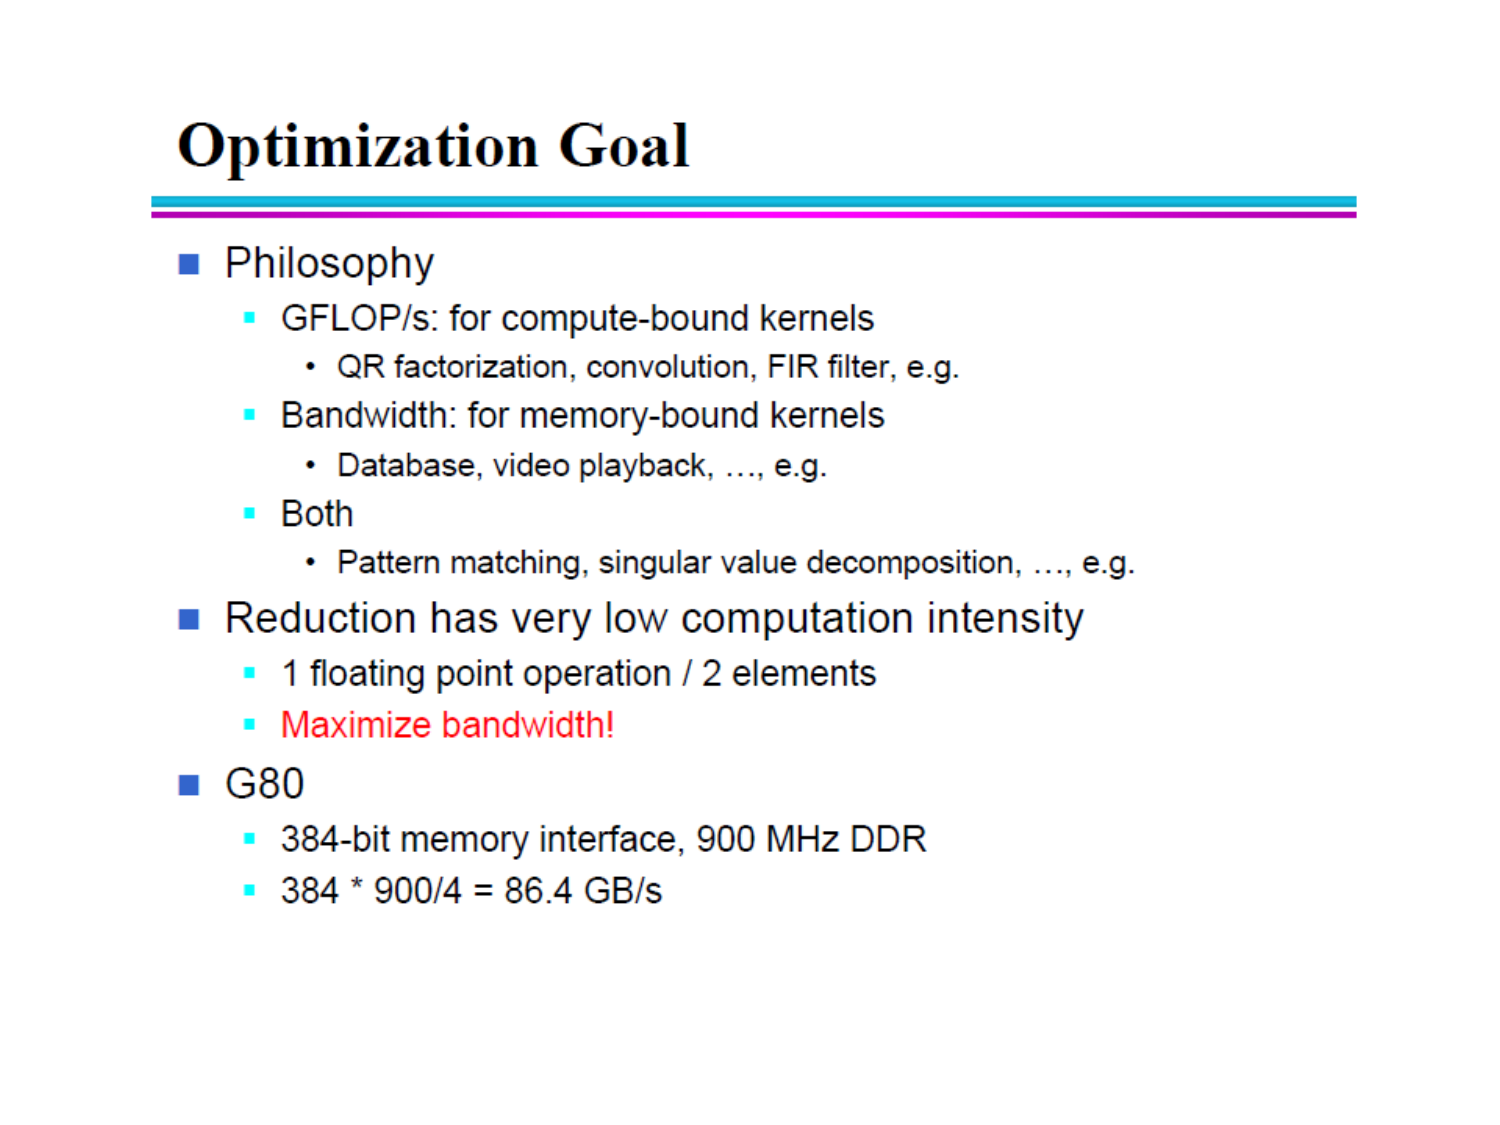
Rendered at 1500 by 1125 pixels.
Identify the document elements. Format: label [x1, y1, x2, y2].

picture [0, 29, 1500, 932]
